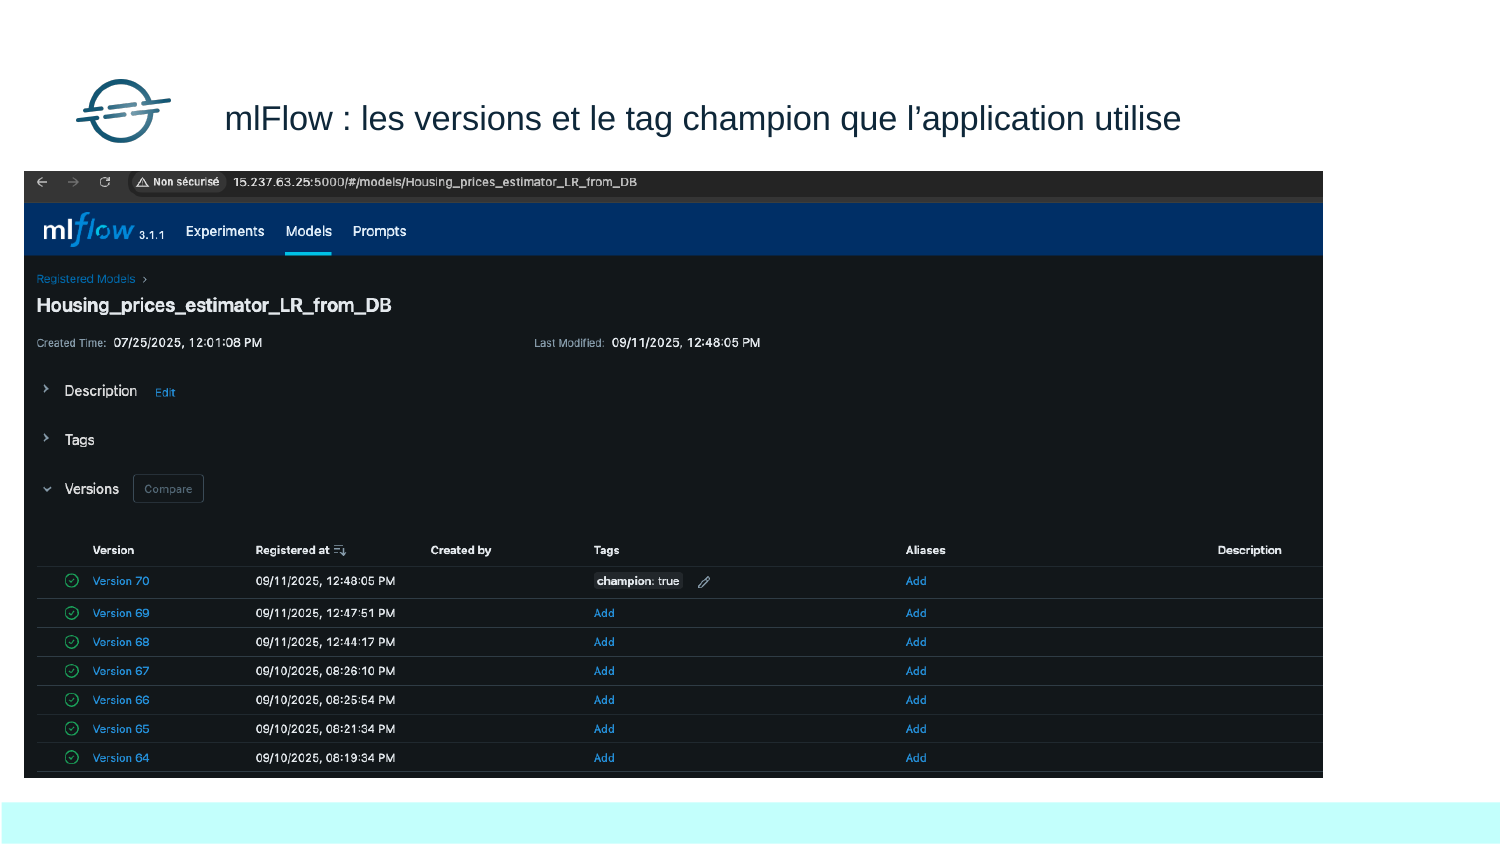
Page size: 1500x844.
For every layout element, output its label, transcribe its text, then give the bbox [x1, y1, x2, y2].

text_box [1, 802, 1500, 844]
picture [75, 78, 171, 143]
text_box mlFlow : les versions et le tag champion que l’application utilise [209, 74, 1341, 153]
picture [24, 171, 1324, 778]
